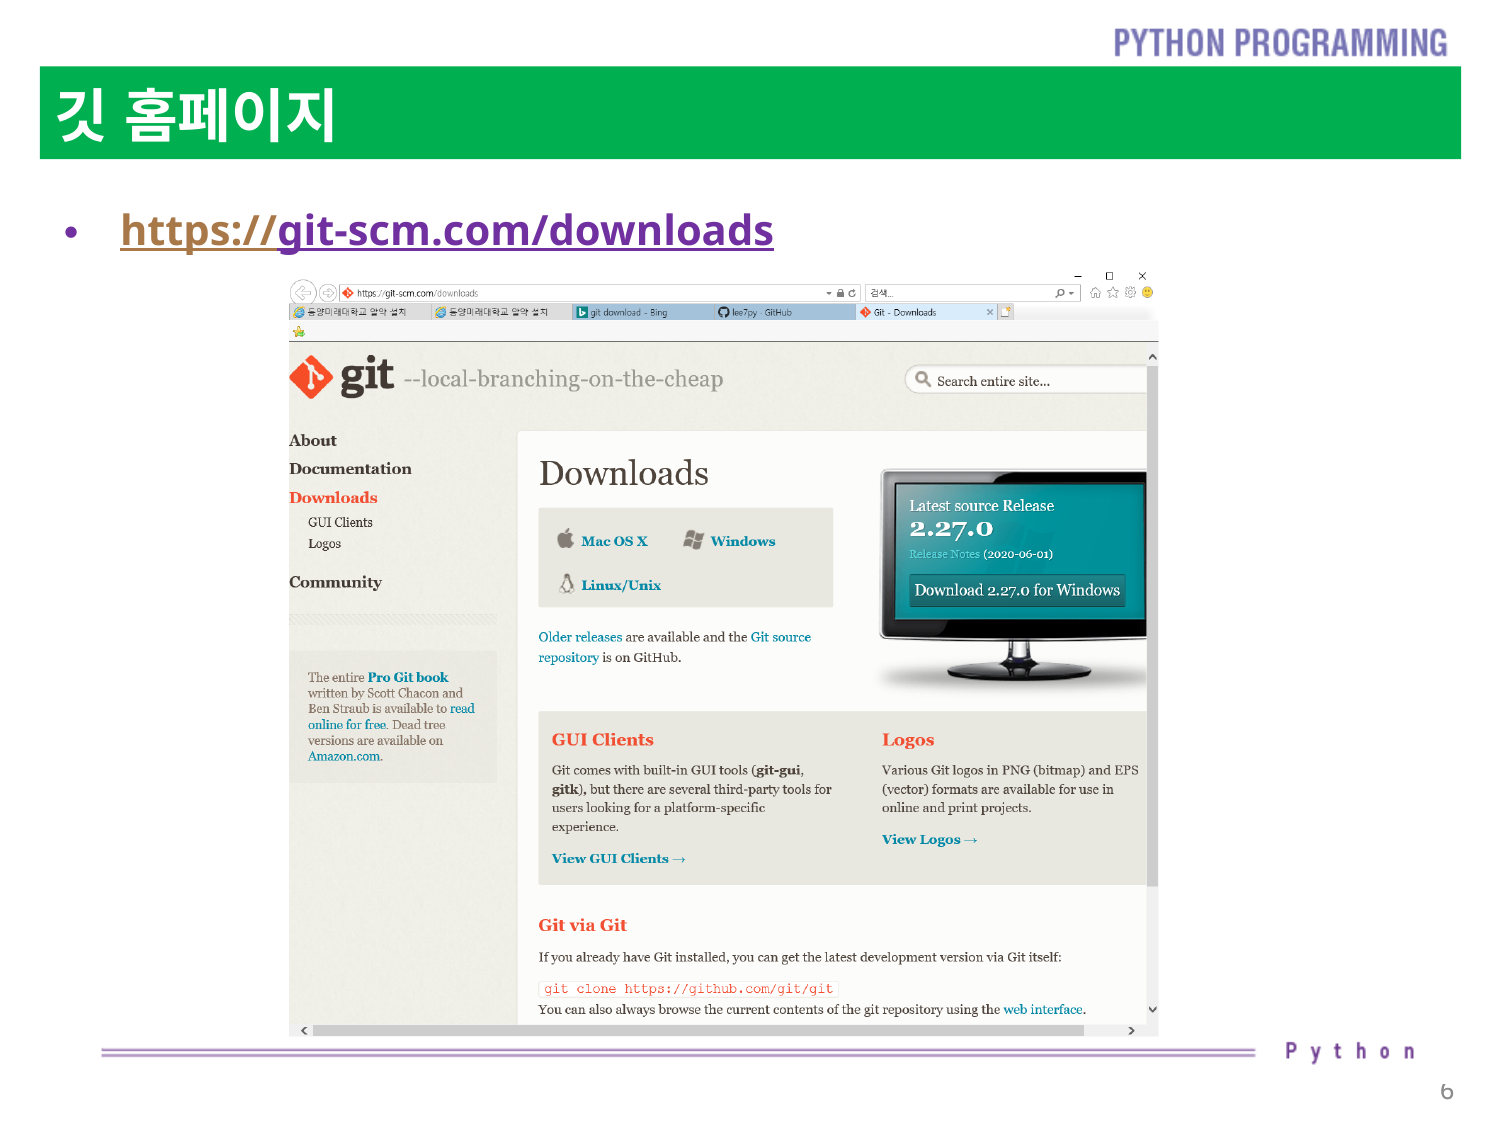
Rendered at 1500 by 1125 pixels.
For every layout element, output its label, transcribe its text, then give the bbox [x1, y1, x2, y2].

title 깃 홈페이지 [39, 76, 1444, 152]
slide_number 6 [1119, 1071, 1470, 1112]
picture [1106, 13, 1462, 66]
list https://git-scm.com/downloads [48, 195, 1461, 1041]
picture [18, 1020, 1483, 1084]
picture [288, 265, 1159, 1037]
